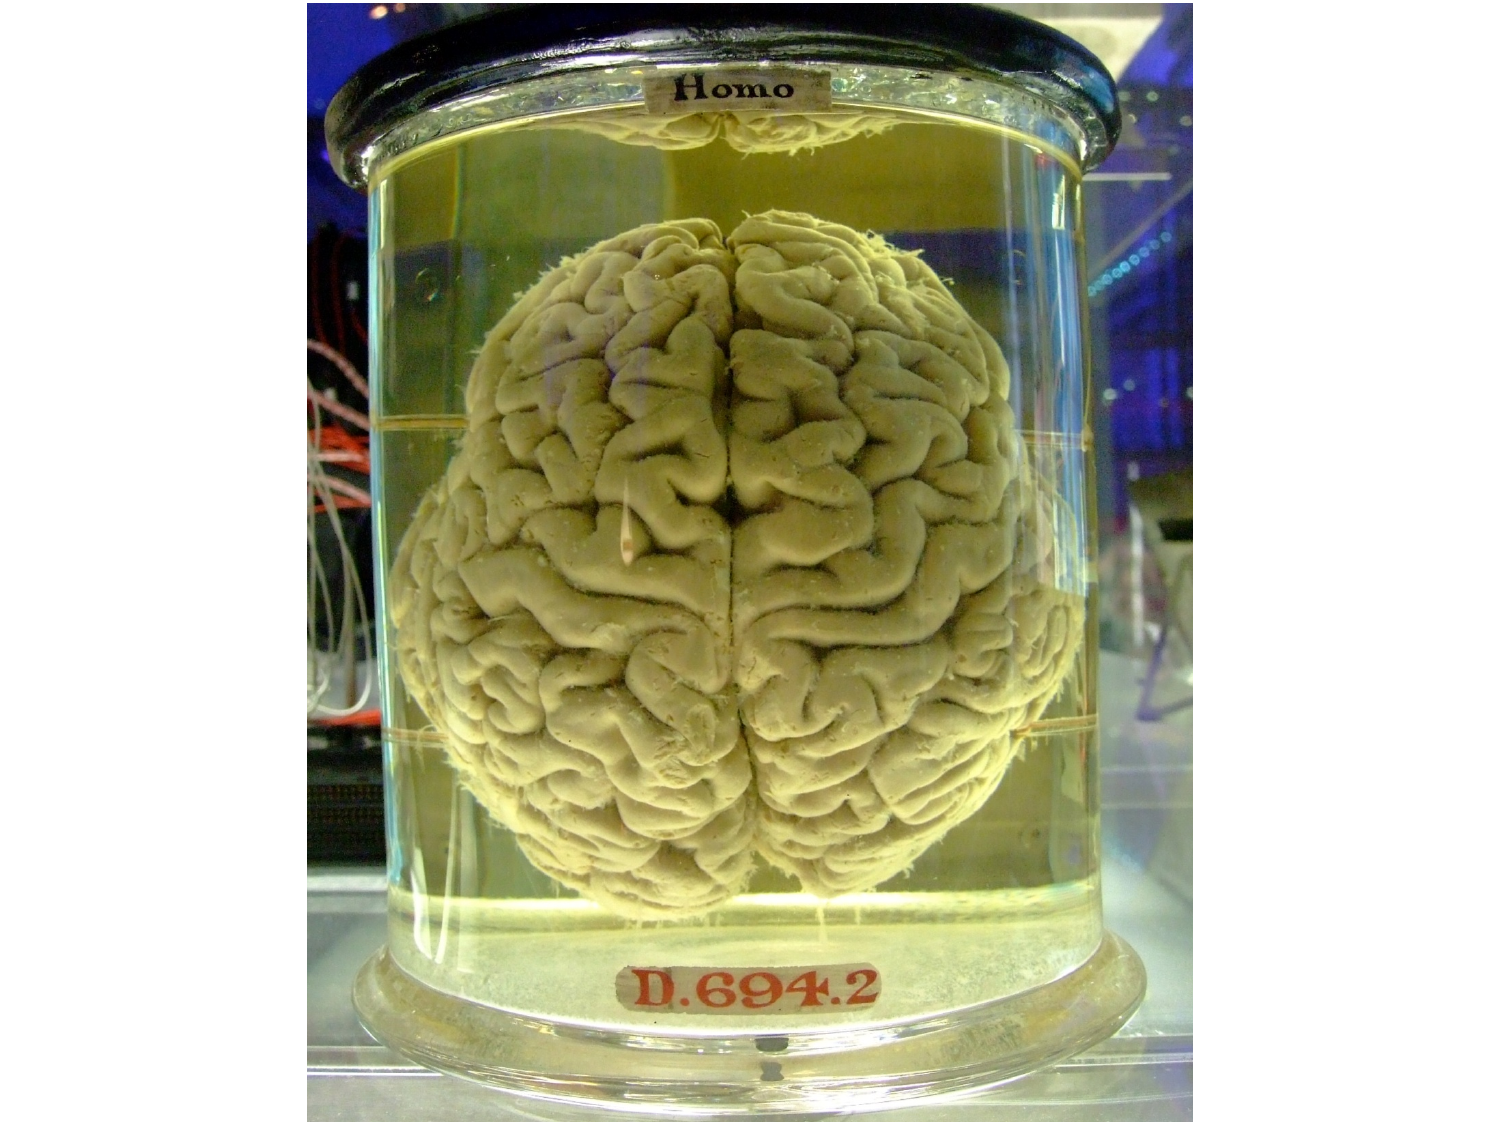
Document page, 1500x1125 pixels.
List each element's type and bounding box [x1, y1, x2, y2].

picture [307, 3, 1193, 1122]
